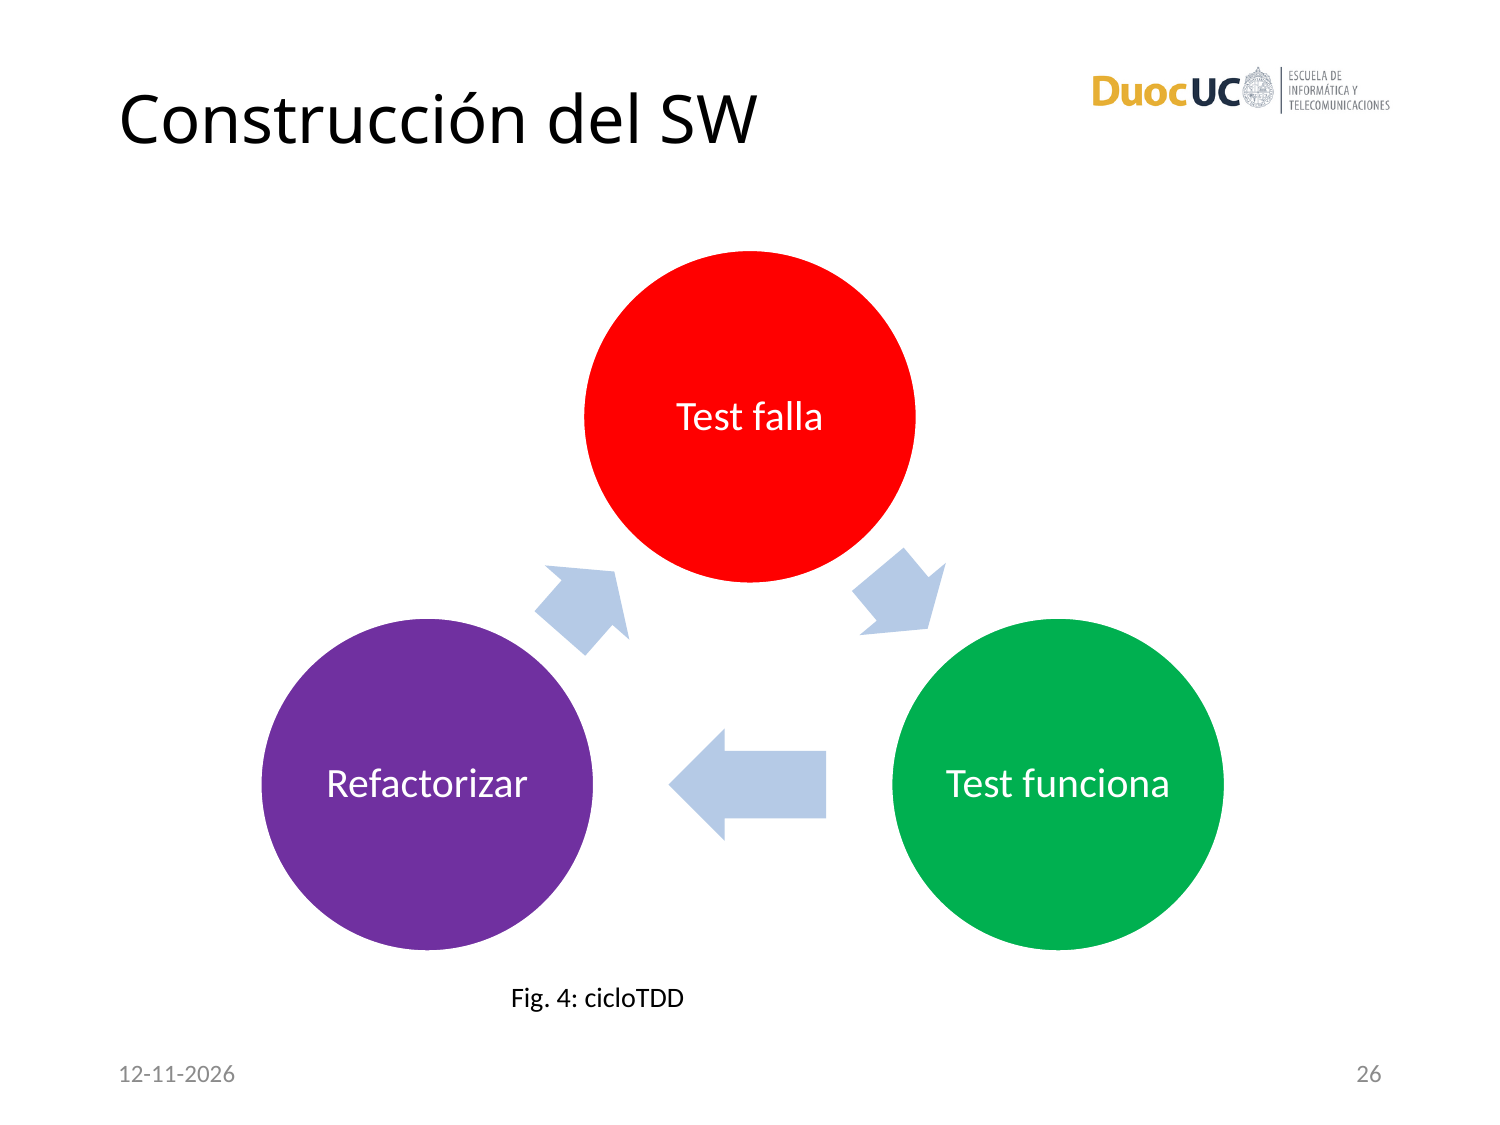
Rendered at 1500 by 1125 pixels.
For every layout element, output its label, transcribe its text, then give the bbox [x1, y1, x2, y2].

text_box Fig. 4: cicloTDD [496, 972, 700, 1021]
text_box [103, 184, 1397, 952]
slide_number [103, 1042, 441, 1103]
title Construcción del SW [103, 59, 959, 184]
slide_number 26 [1059, 1042, 1397, 1103]
picture [1085, 59, 1397, 118]
